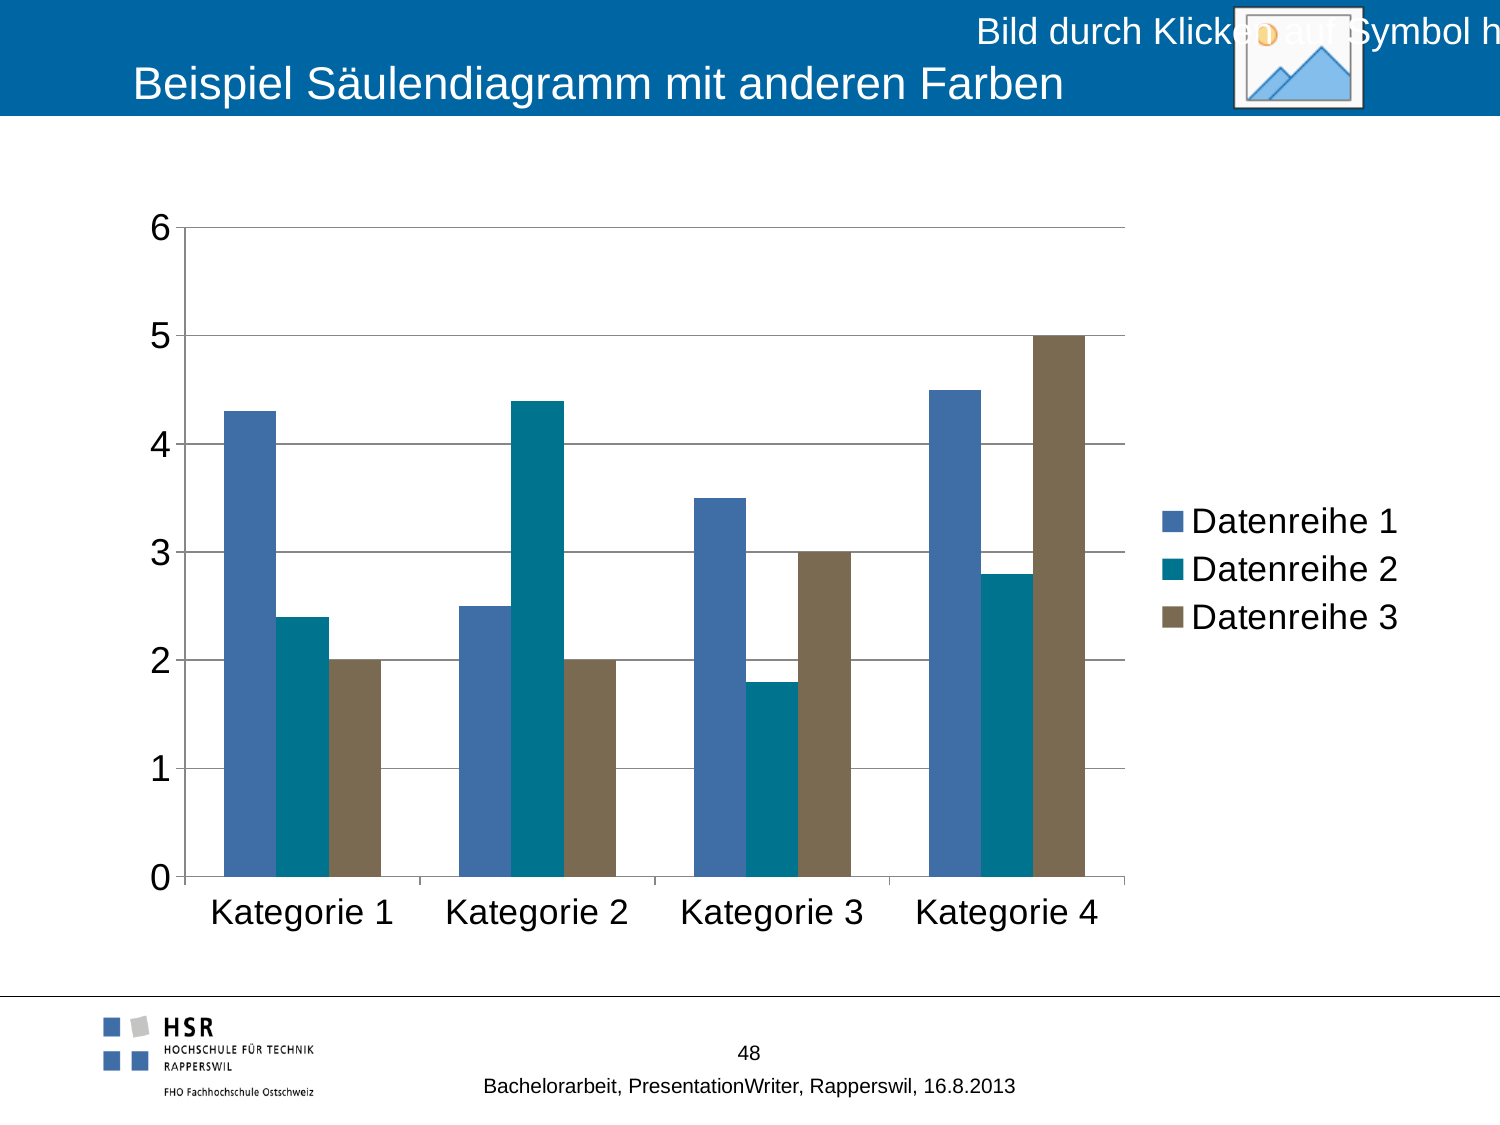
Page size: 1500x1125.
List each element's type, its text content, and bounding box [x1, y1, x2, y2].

chart [123, 191, 1424, 948]
picture [1097, 0, 1500, 117]
title Beispiel Säulendiagramm mit anderen Farben [0, 0, 1095, 116]
picture [60, 1001, 327, 1111]
slide_number 48 [413, 1042, 1085, 1062]
footer Bachelorarbeit, PresentationWriter, Rapperswil, 16.8.2013 [412, 1064, 1087, 1106]
